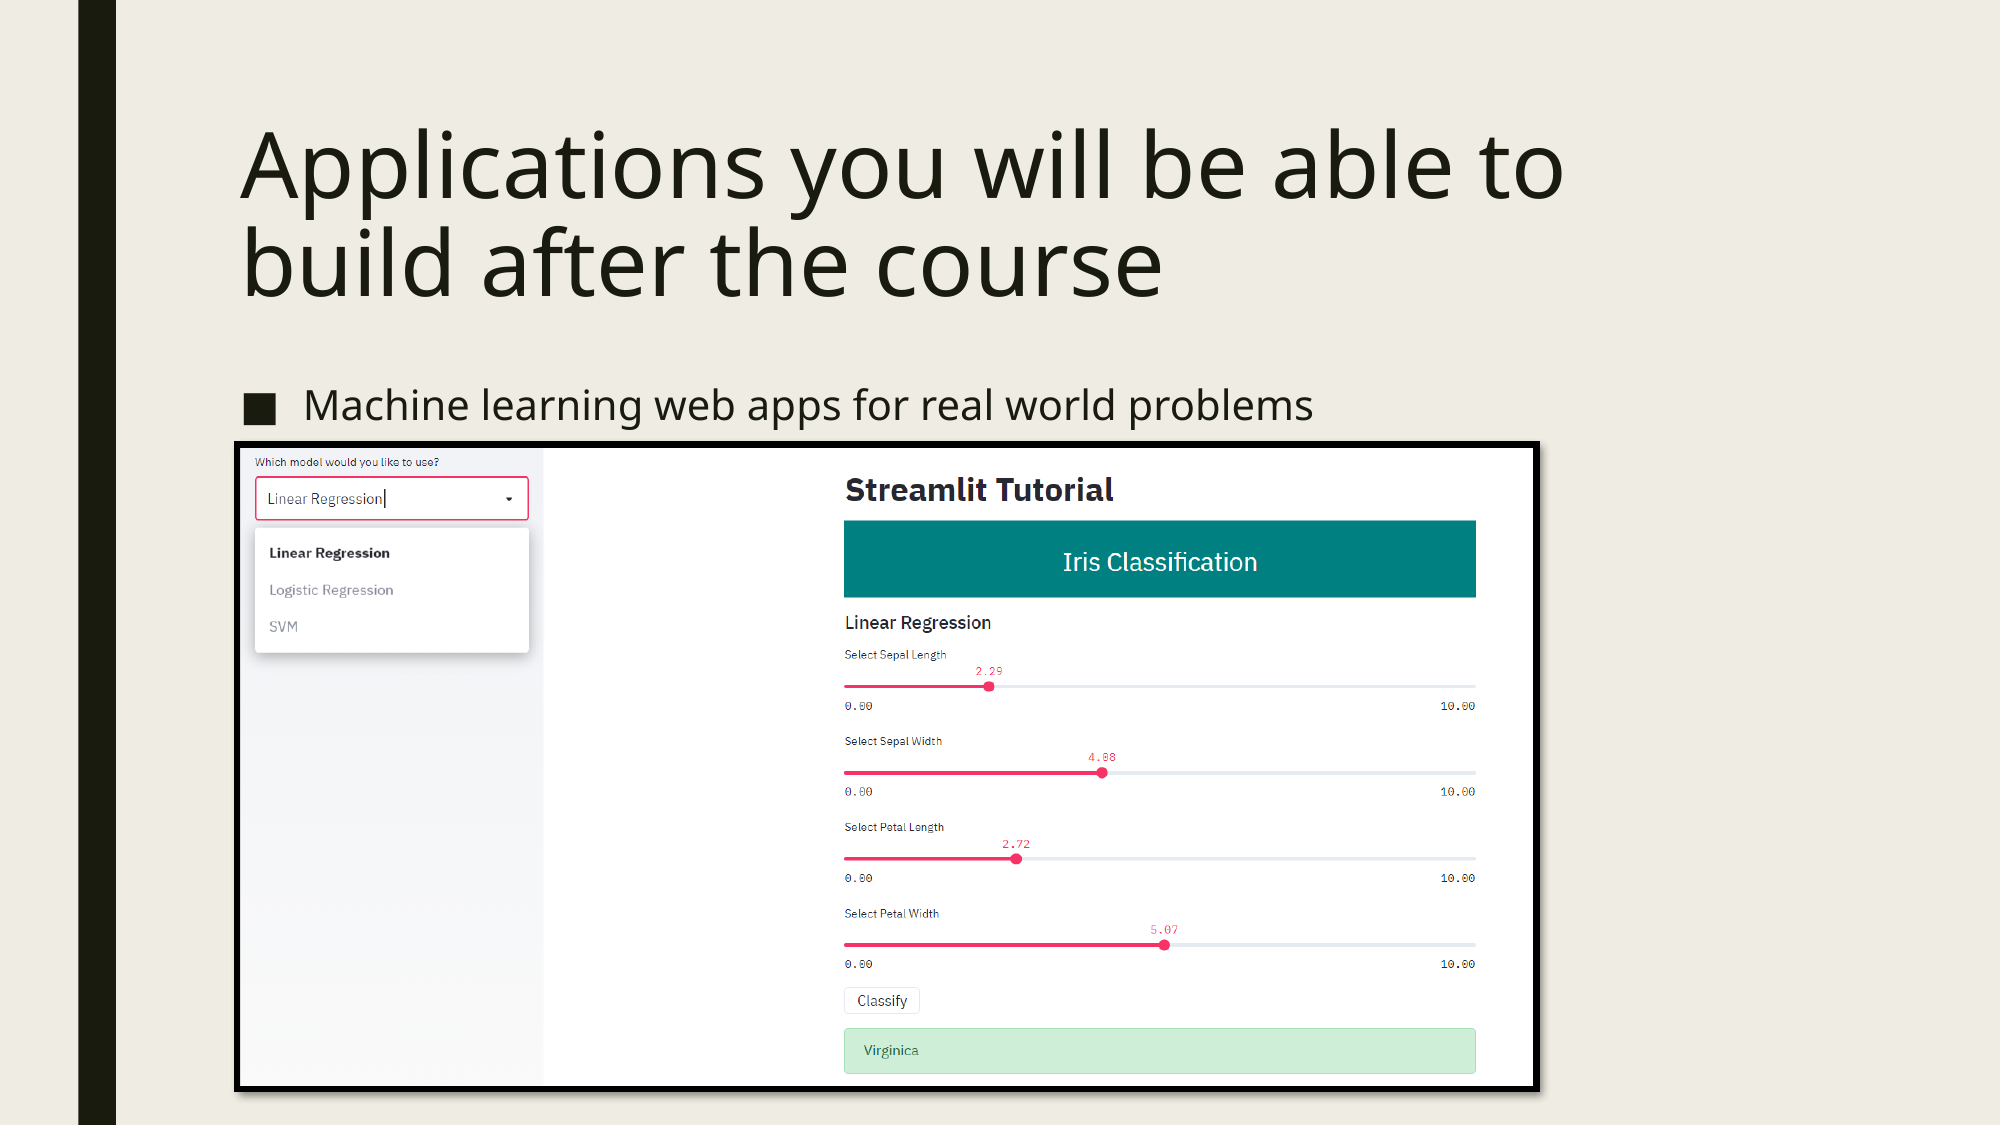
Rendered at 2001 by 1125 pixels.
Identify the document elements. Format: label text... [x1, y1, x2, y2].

list Machine learning web apps for real world problems [225, 375, 1800, 963]
title Applications you will be able to build after the course [225, 112, 1800, 357]
picture [240, 447, 1534, 1086]
